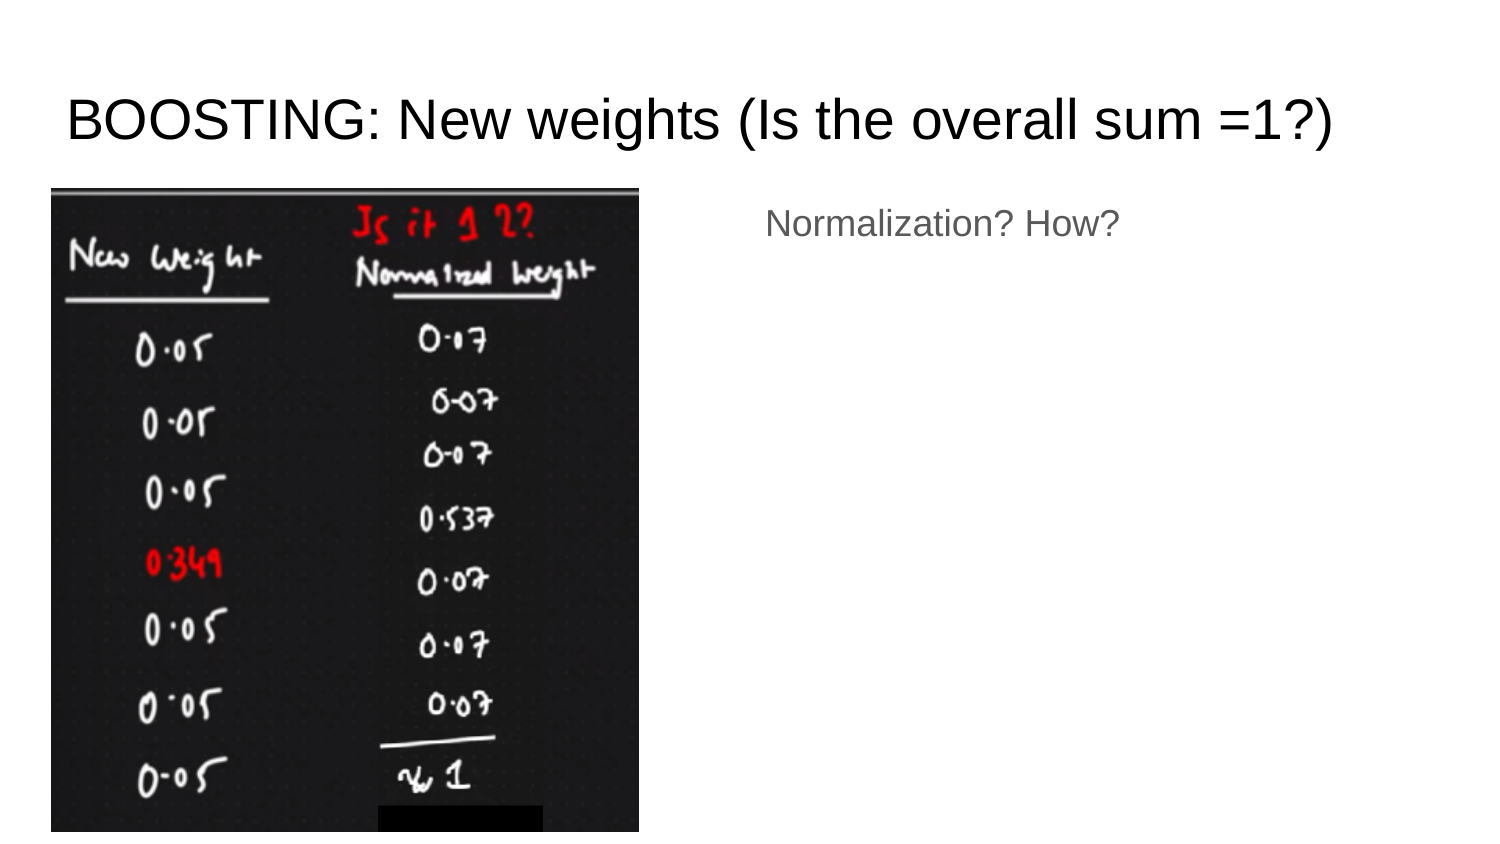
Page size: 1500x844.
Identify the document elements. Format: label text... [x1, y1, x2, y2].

list Normalization? How? [750, 181, 1500, 535]
title BOOSTING: New weights (Is the overall sum =1?) [51, 72, 1449, 167]
picture [50, 188, 639, 832]
